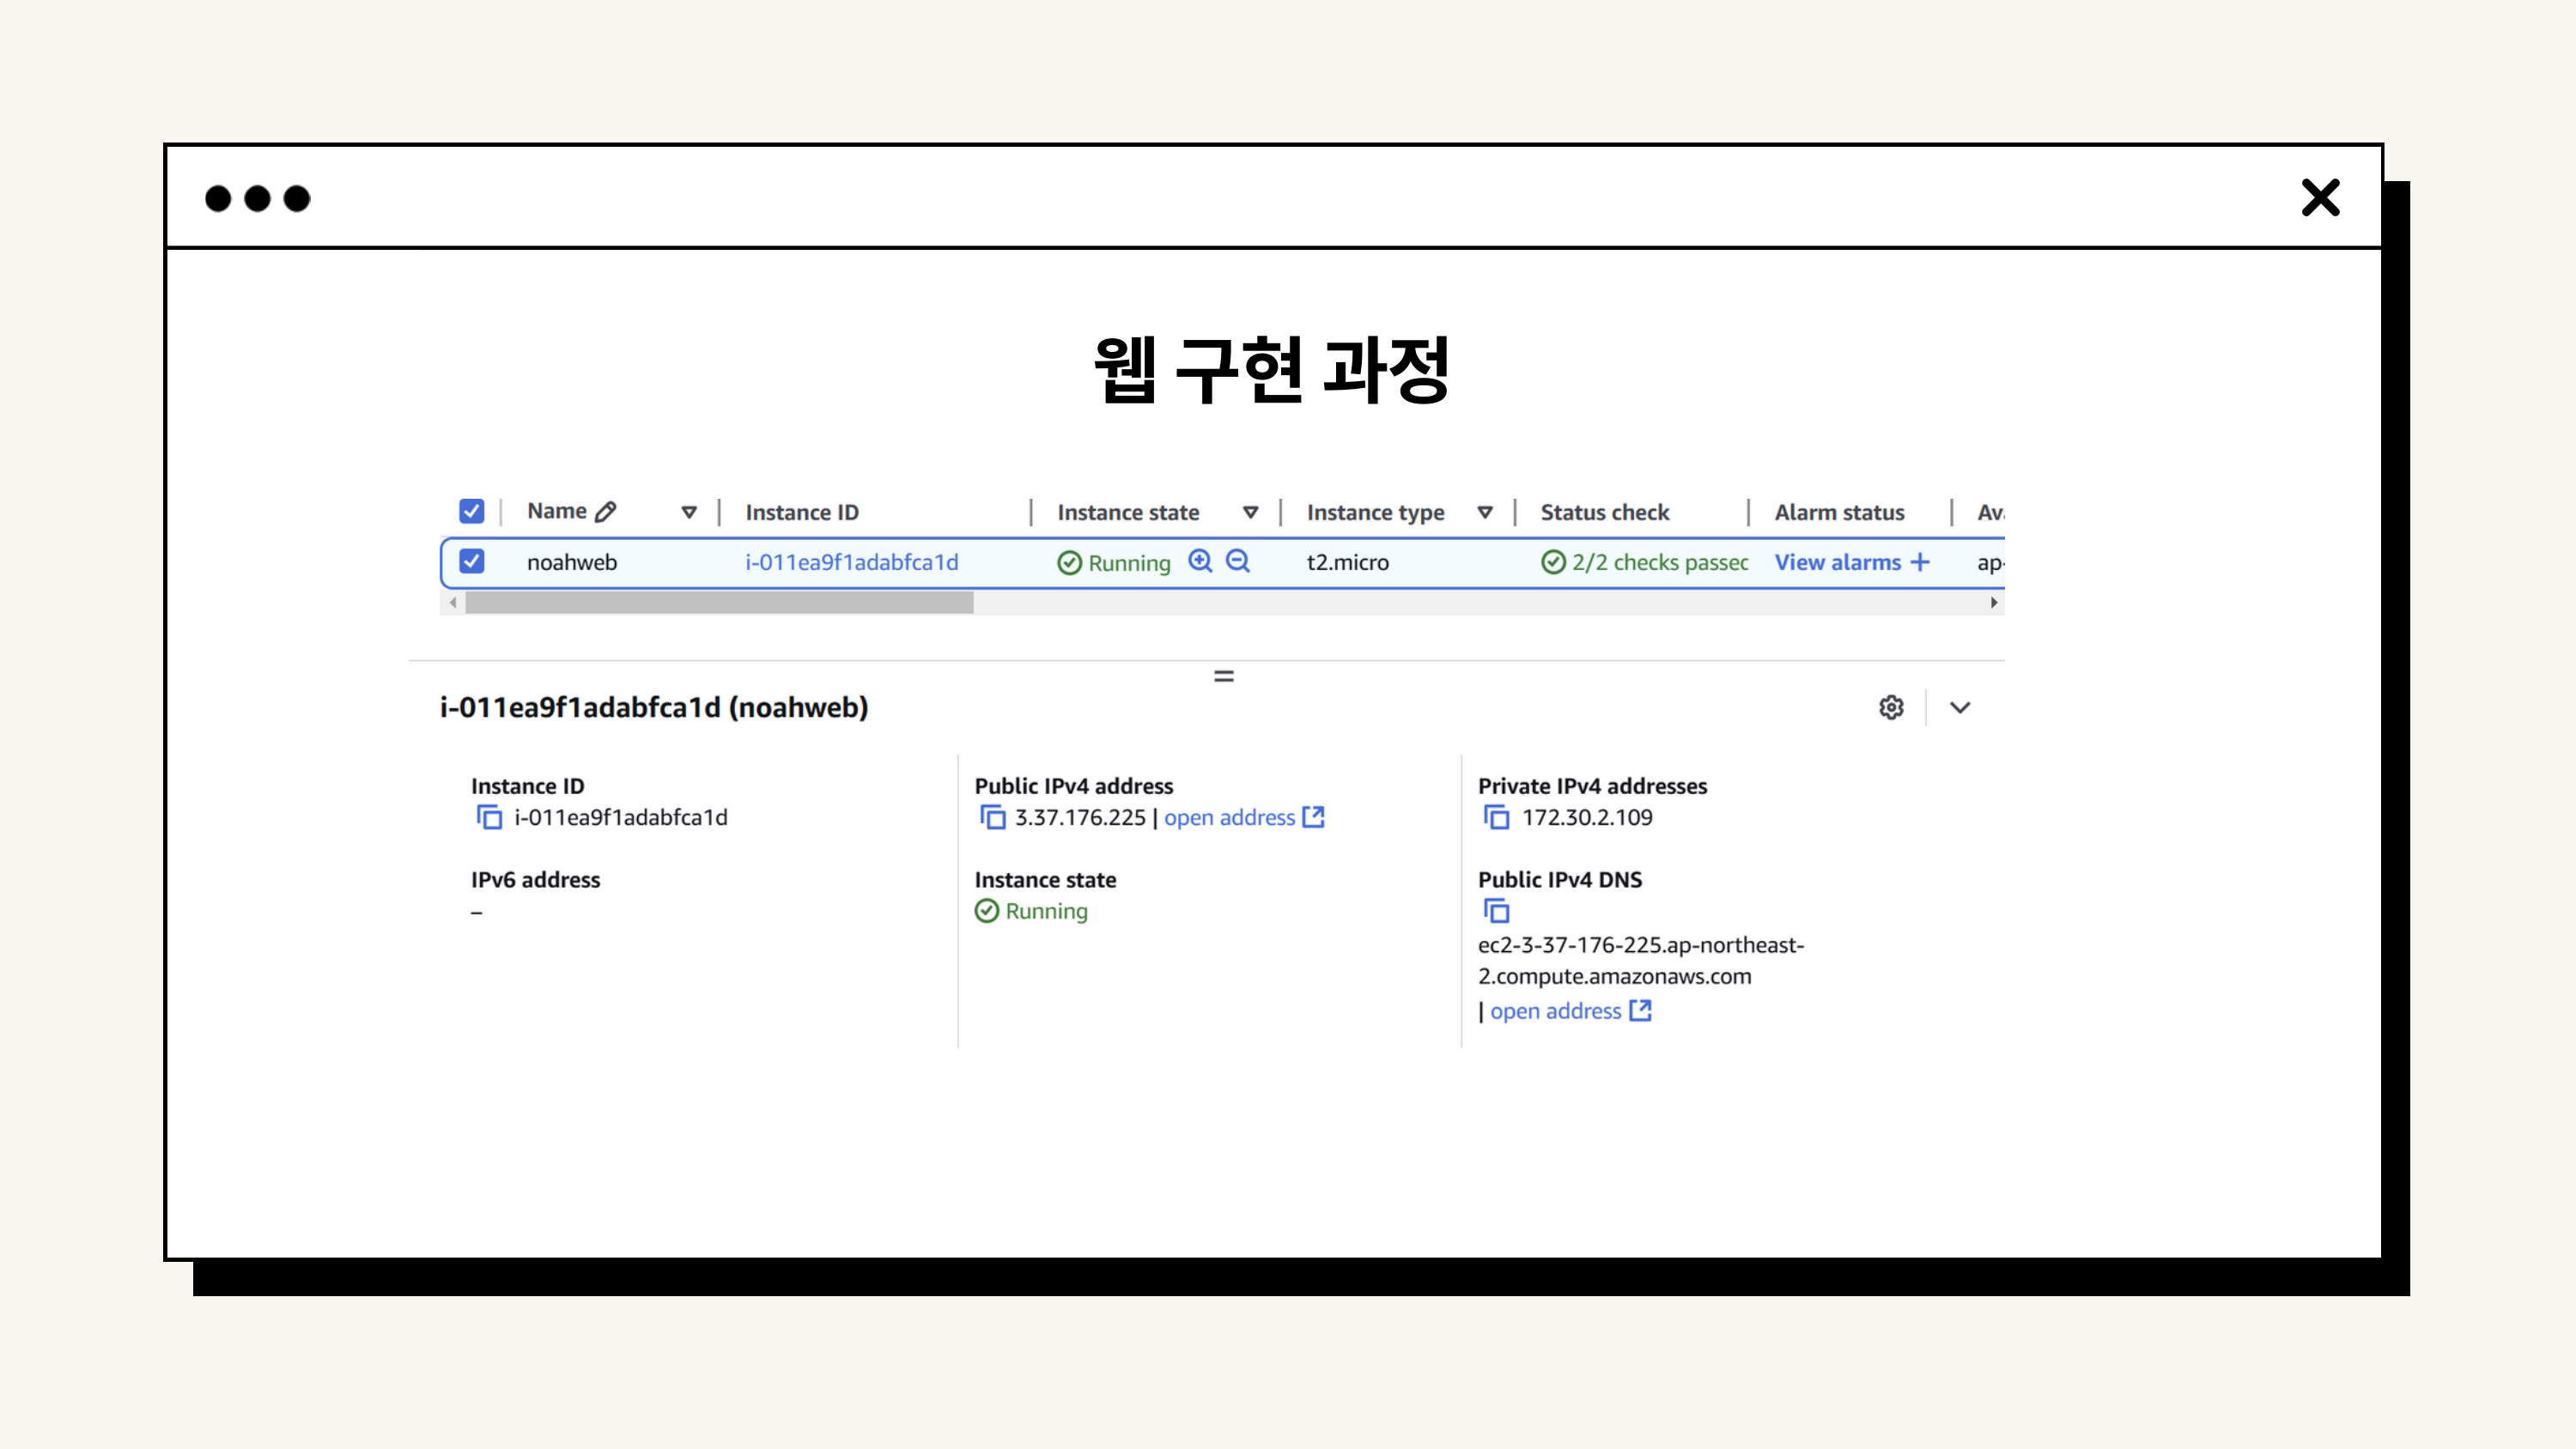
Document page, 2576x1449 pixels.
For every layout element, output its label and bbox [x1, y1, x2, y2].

text_box [192, 181, 2411, 1297]
text_box [165, 144, 2384, 1260]
